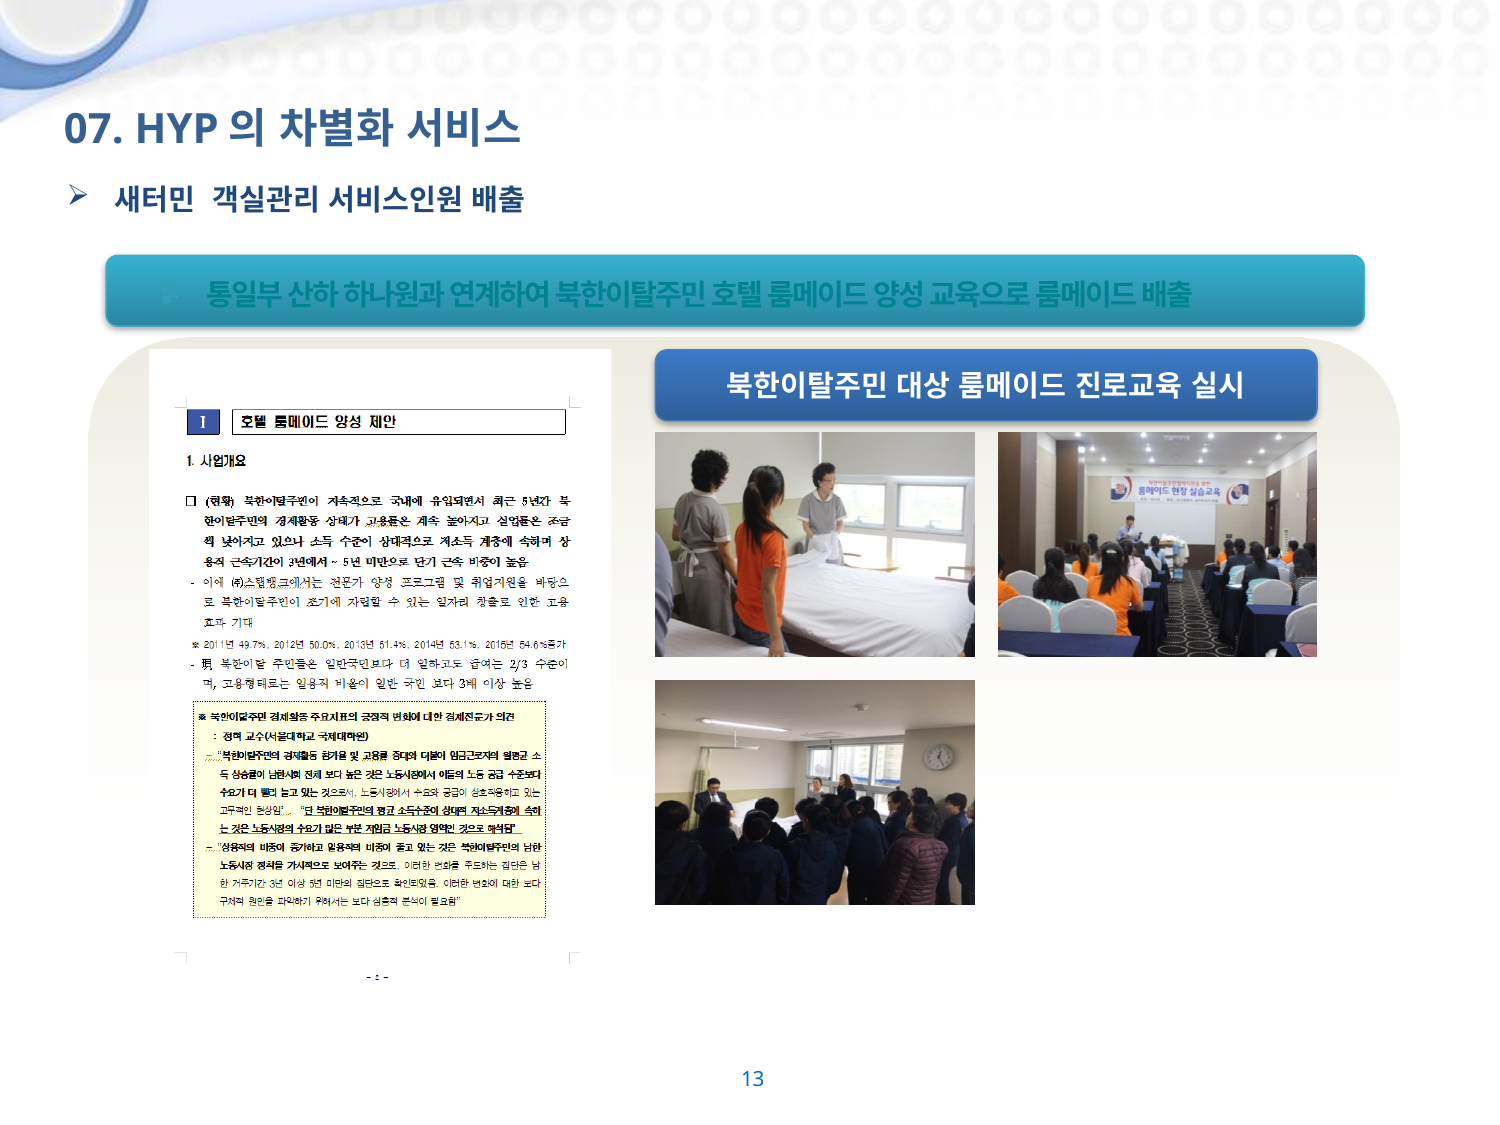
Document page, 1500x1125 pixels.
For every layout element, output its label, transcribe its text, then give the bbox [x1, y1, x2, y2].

text_box 북한이탈주민 대상 룸메이드 진로교육 실시 [654, 349, 1318, 422]
text_box [105, 254, 1365, 327]
text_box 새터민 객실관리 서비스인원 배출 [52, 173, 869, 224]
text_box 13 [726, 1058, 792, 1106]
text_box [88, 338, 1400, 917]
picture [0, 0, 1500, 1125]
text_box 통일부 산하 하나원과 연계하여 북한이탈주민 호텔 룸메이드 양성 교육으로 룸메이드 배출 [147, 268, 1376, 319]
text_box 07. HYP의 차별화 서비스 [52, 102, 750, 153]
